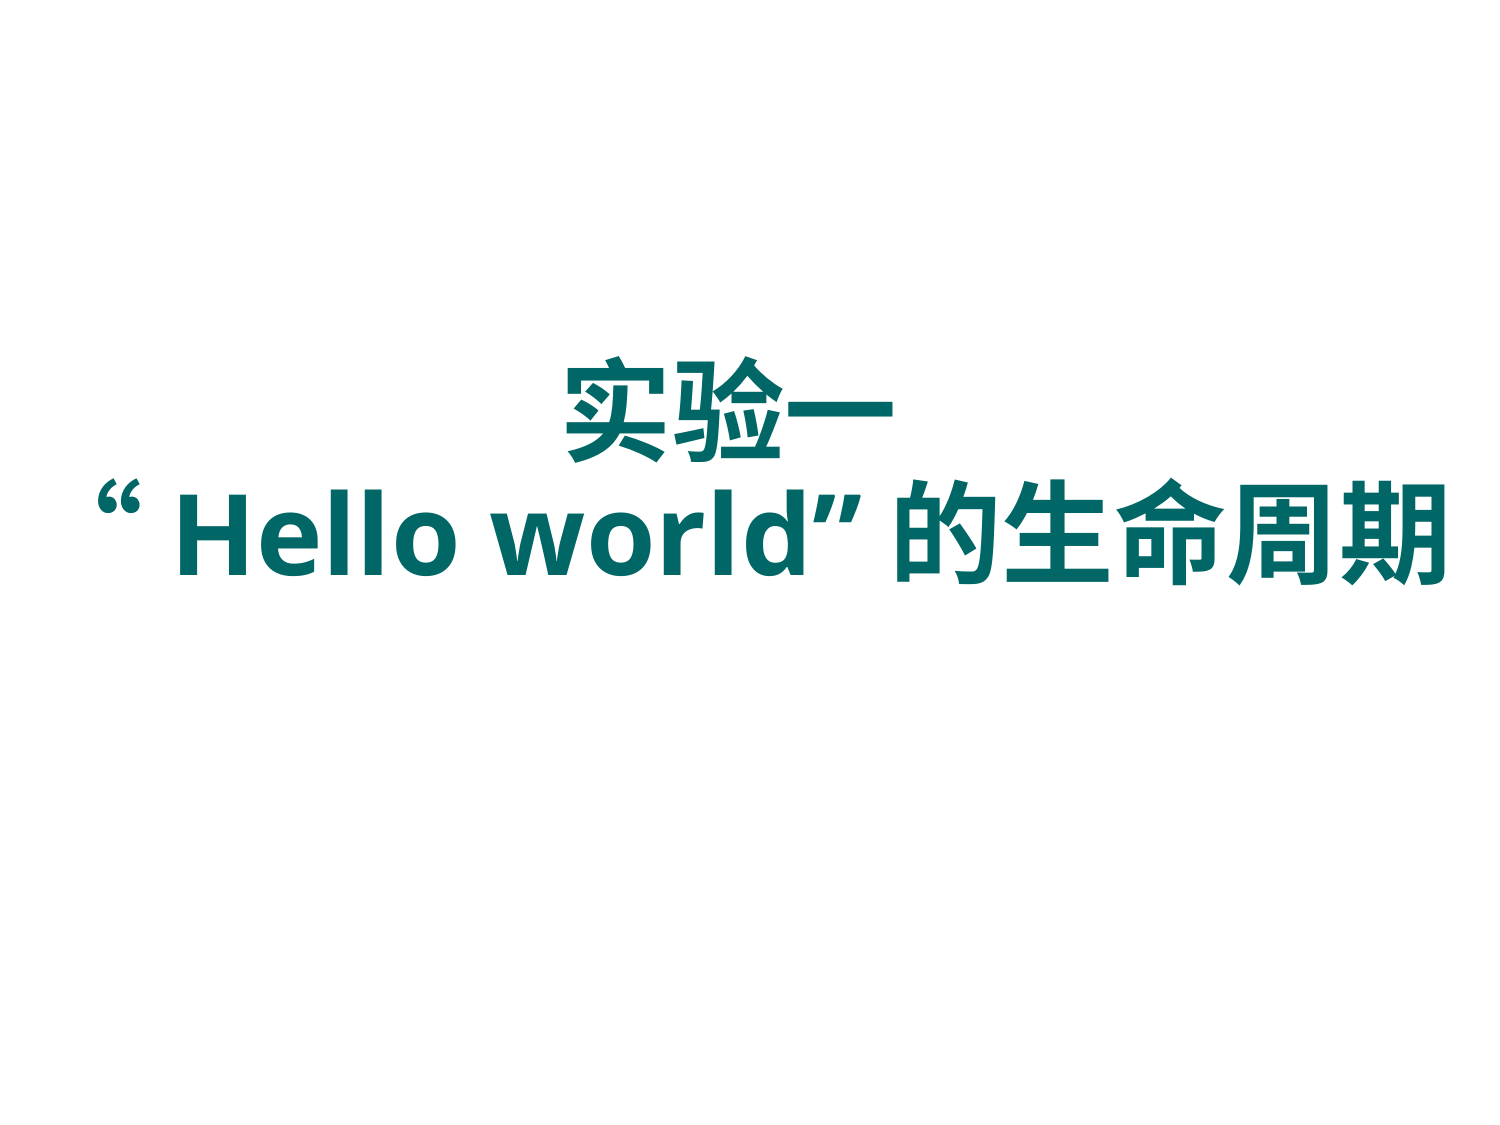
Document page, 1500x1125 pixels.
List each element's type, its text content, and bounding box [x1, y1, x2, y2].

title 实验一 “Hello world”的生命周期 [0, 349, 1483, 591]
